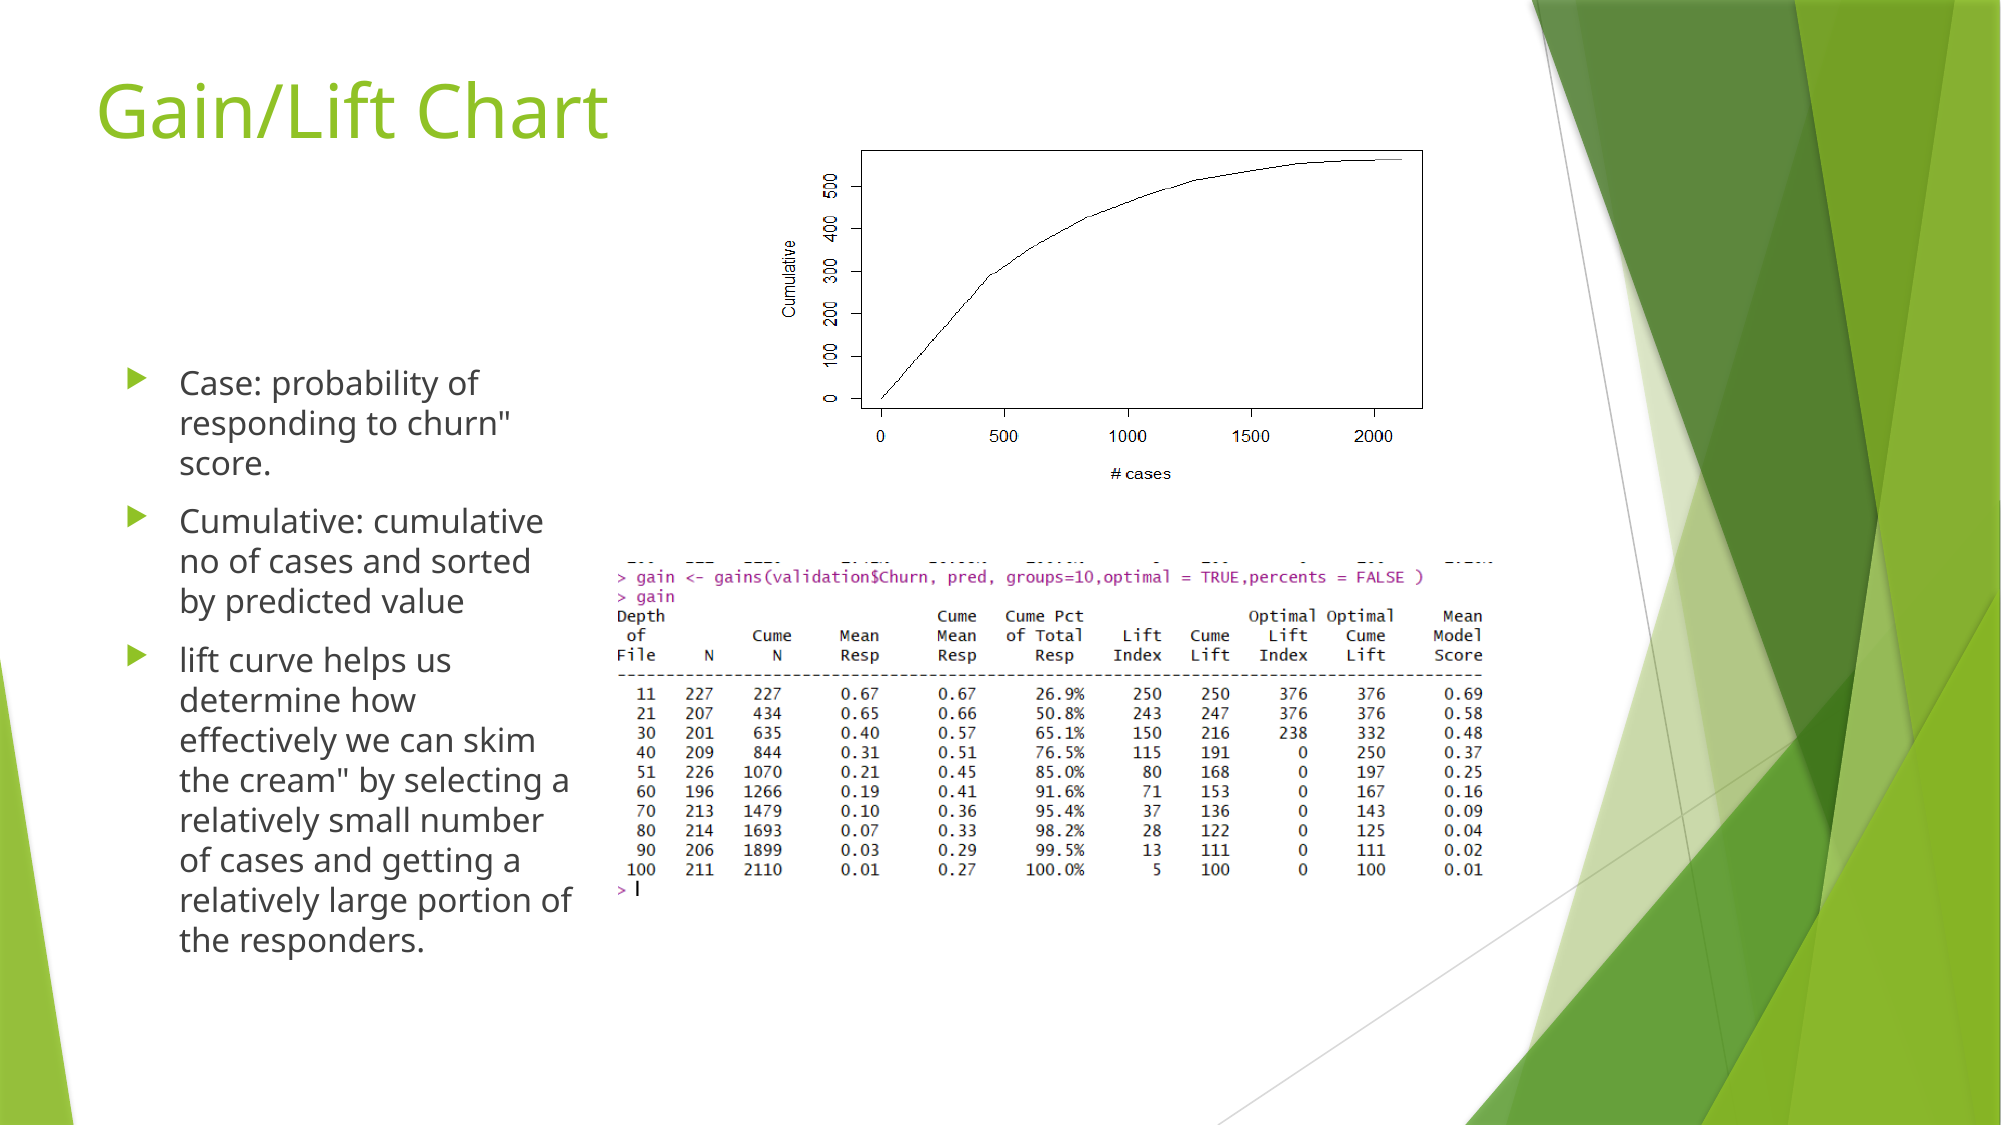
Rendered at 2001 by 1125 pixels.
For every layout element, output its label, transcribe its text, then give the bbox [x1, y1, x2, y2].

picture [776, 73, 1468, 502]
title Gain/Lift Chart [79, 0, 680, 217]
list Case: probability of responding to churn" score. Cumulative: cumulative no of cases and sorted by predicted value lift curve helps us determine how effectively we can skim the cream" by selecting a relatively small number of cases and getting a relatively large portion of the responders. [110, 354, 591, 992]
picture [617, 561, 1508, 896]
